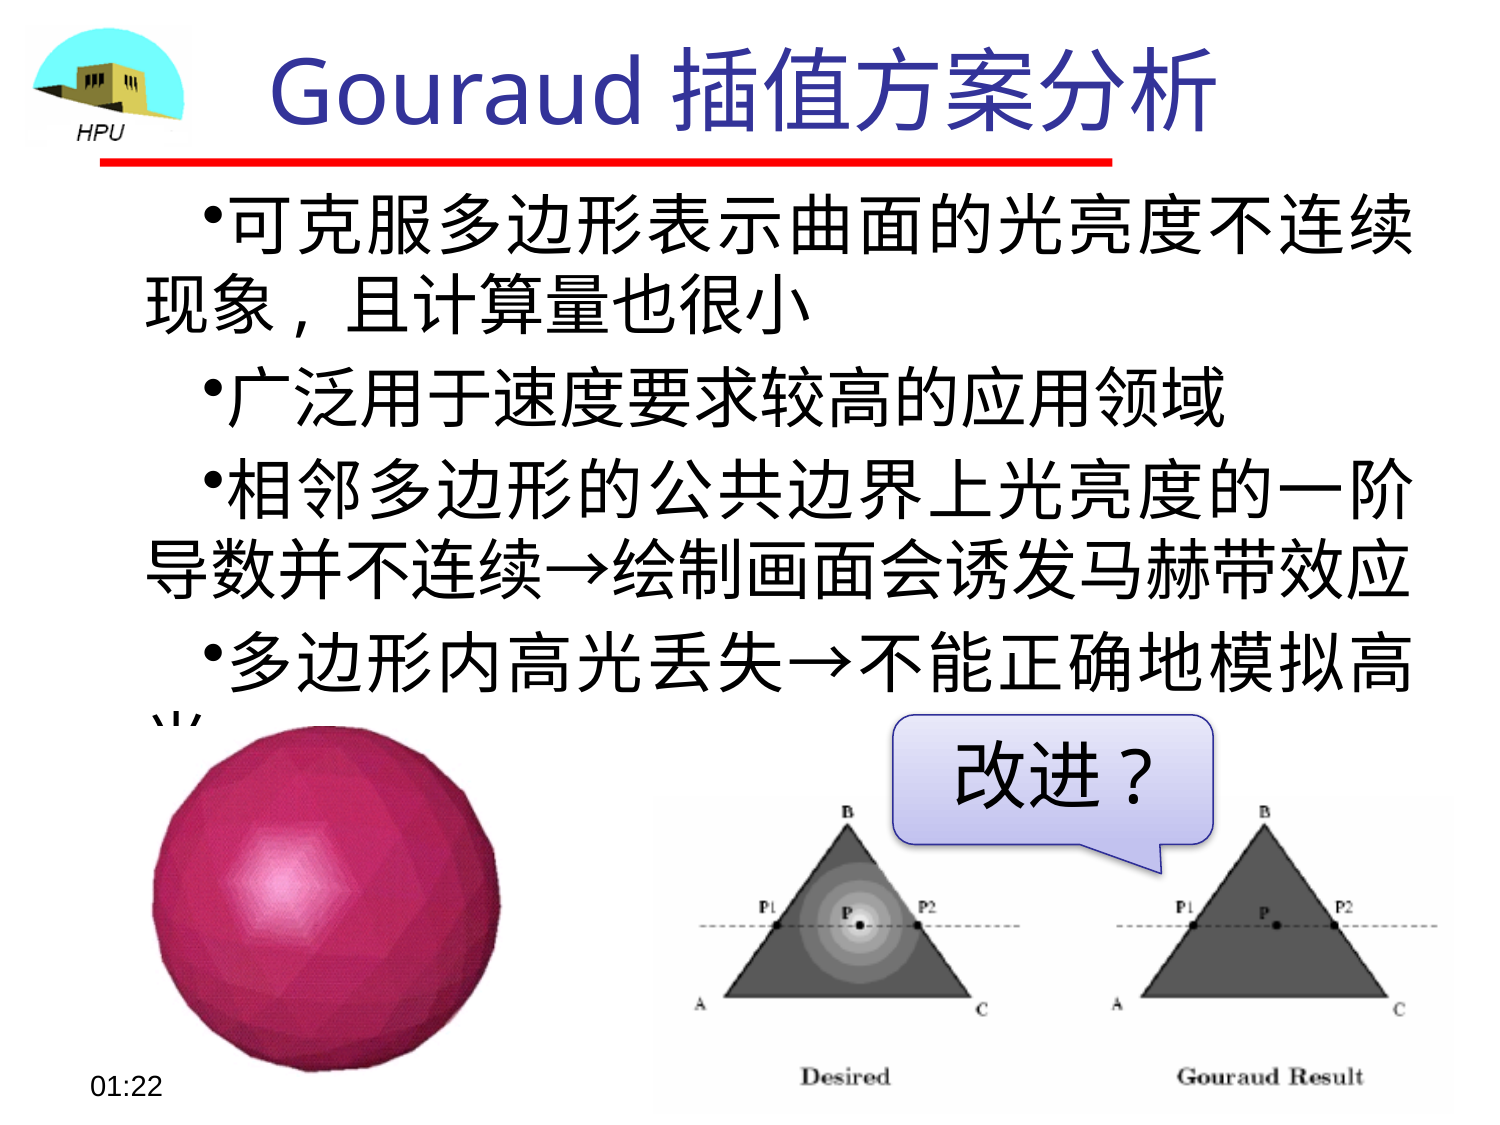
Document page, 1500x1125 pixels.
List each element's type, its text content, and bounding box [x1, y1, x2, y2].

picture [140, 726, 504, 1077]
text_box 可克服多边形表示曲面的光亮度不连续现象, 且计算量也很小 广泛用于速度要求较高的应用领域 相邻多边形的公共边界上光亮度的一阶导数并不连续→绘制画面会诱发马赫带效应 多边形内高光丢失→不能正确地模拟高光 [93, 175, 1430, 1061]
text_box Gouraud插值方案分析 [24, 12, 1463, 163]
text_box 改进? [892, 714, 1214, 795]
picture [652, 796, 1454, 1114]
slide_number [74, 1059, 426, 1113]
